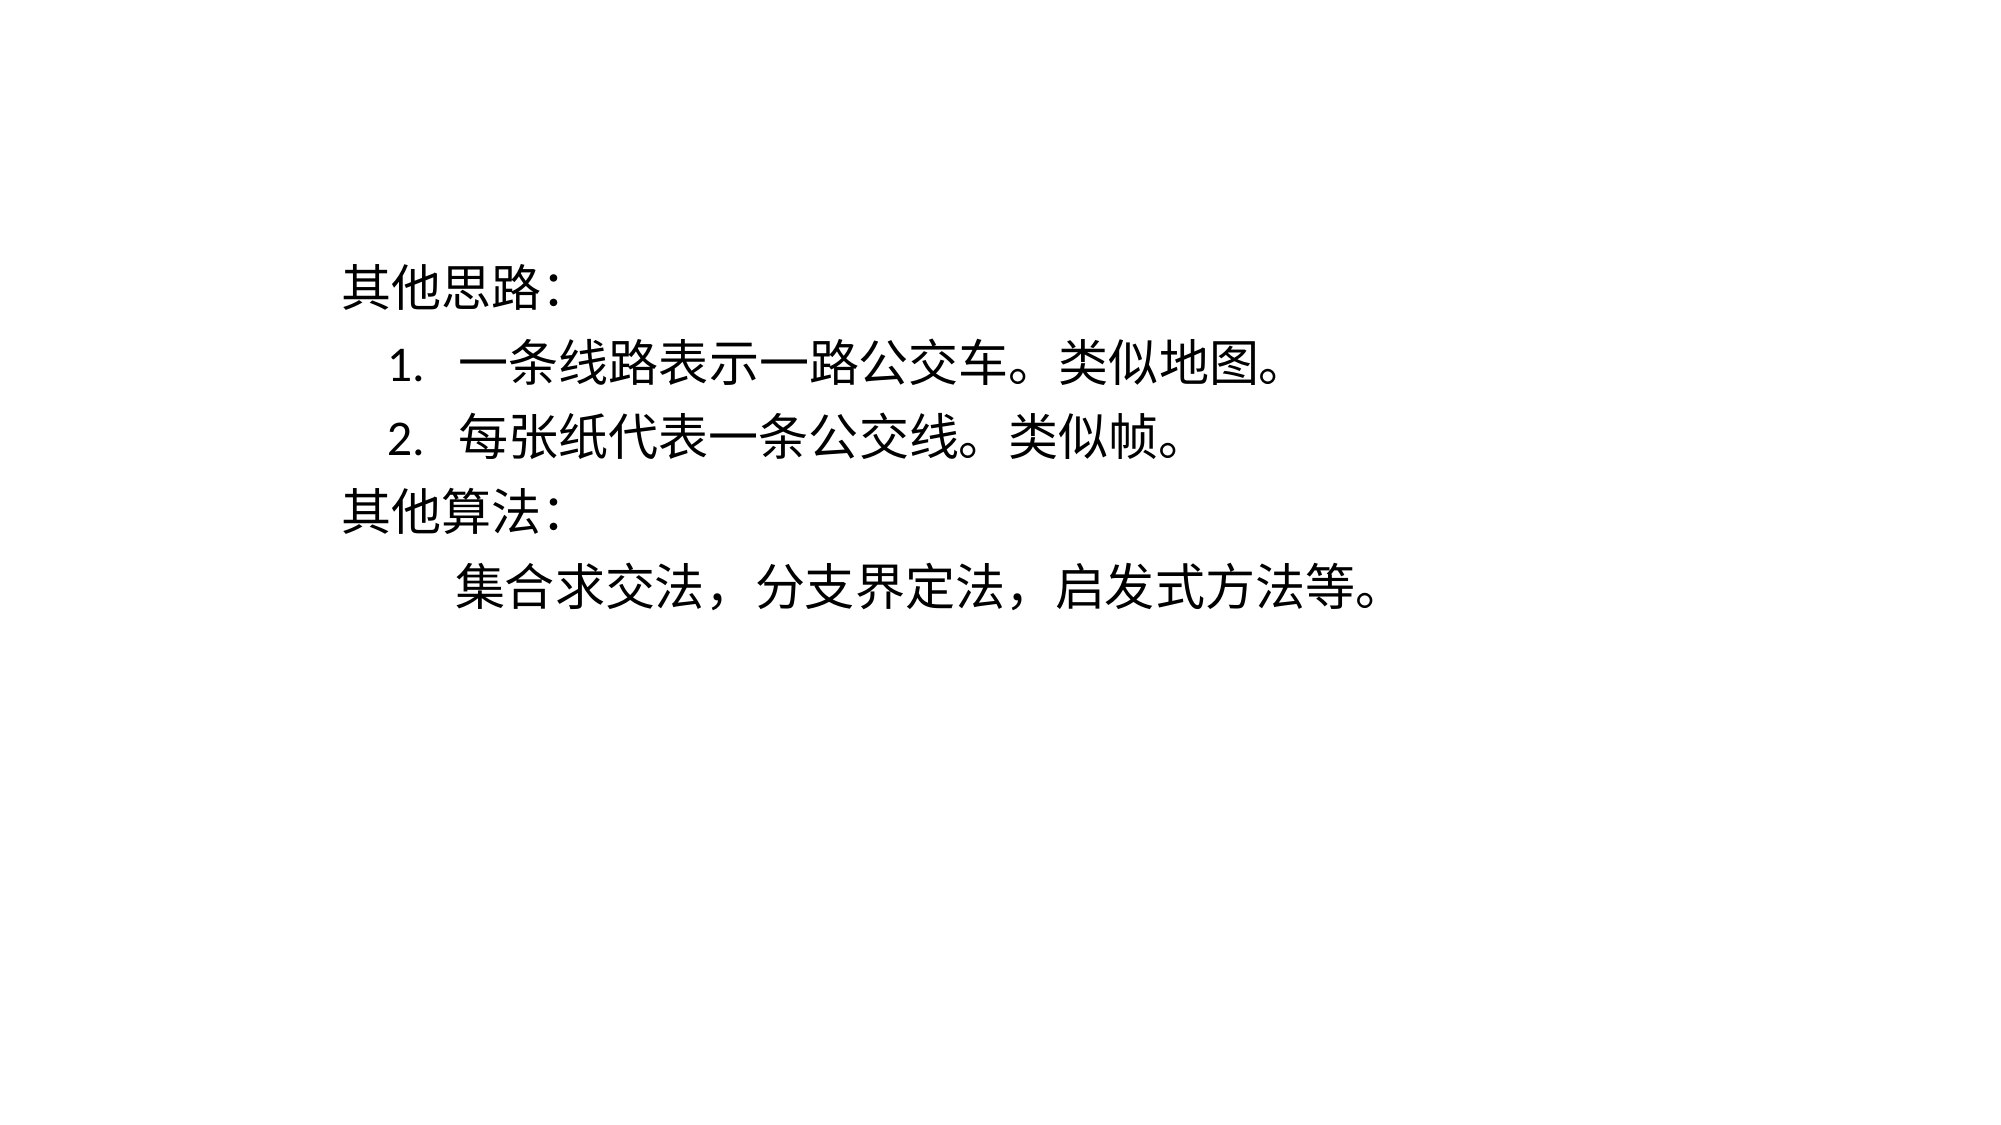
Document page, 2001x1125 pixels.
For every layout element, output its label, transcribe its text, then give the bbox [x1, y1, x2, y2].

list 其他思路： 1. 一条线路表示一路公交车。类似地图。 2. 每张纸代表一条公交线。类似帧。 其他算法： 集合求交法，分支界定法，启发式方法等。 [326, 255, 1677, 998]
